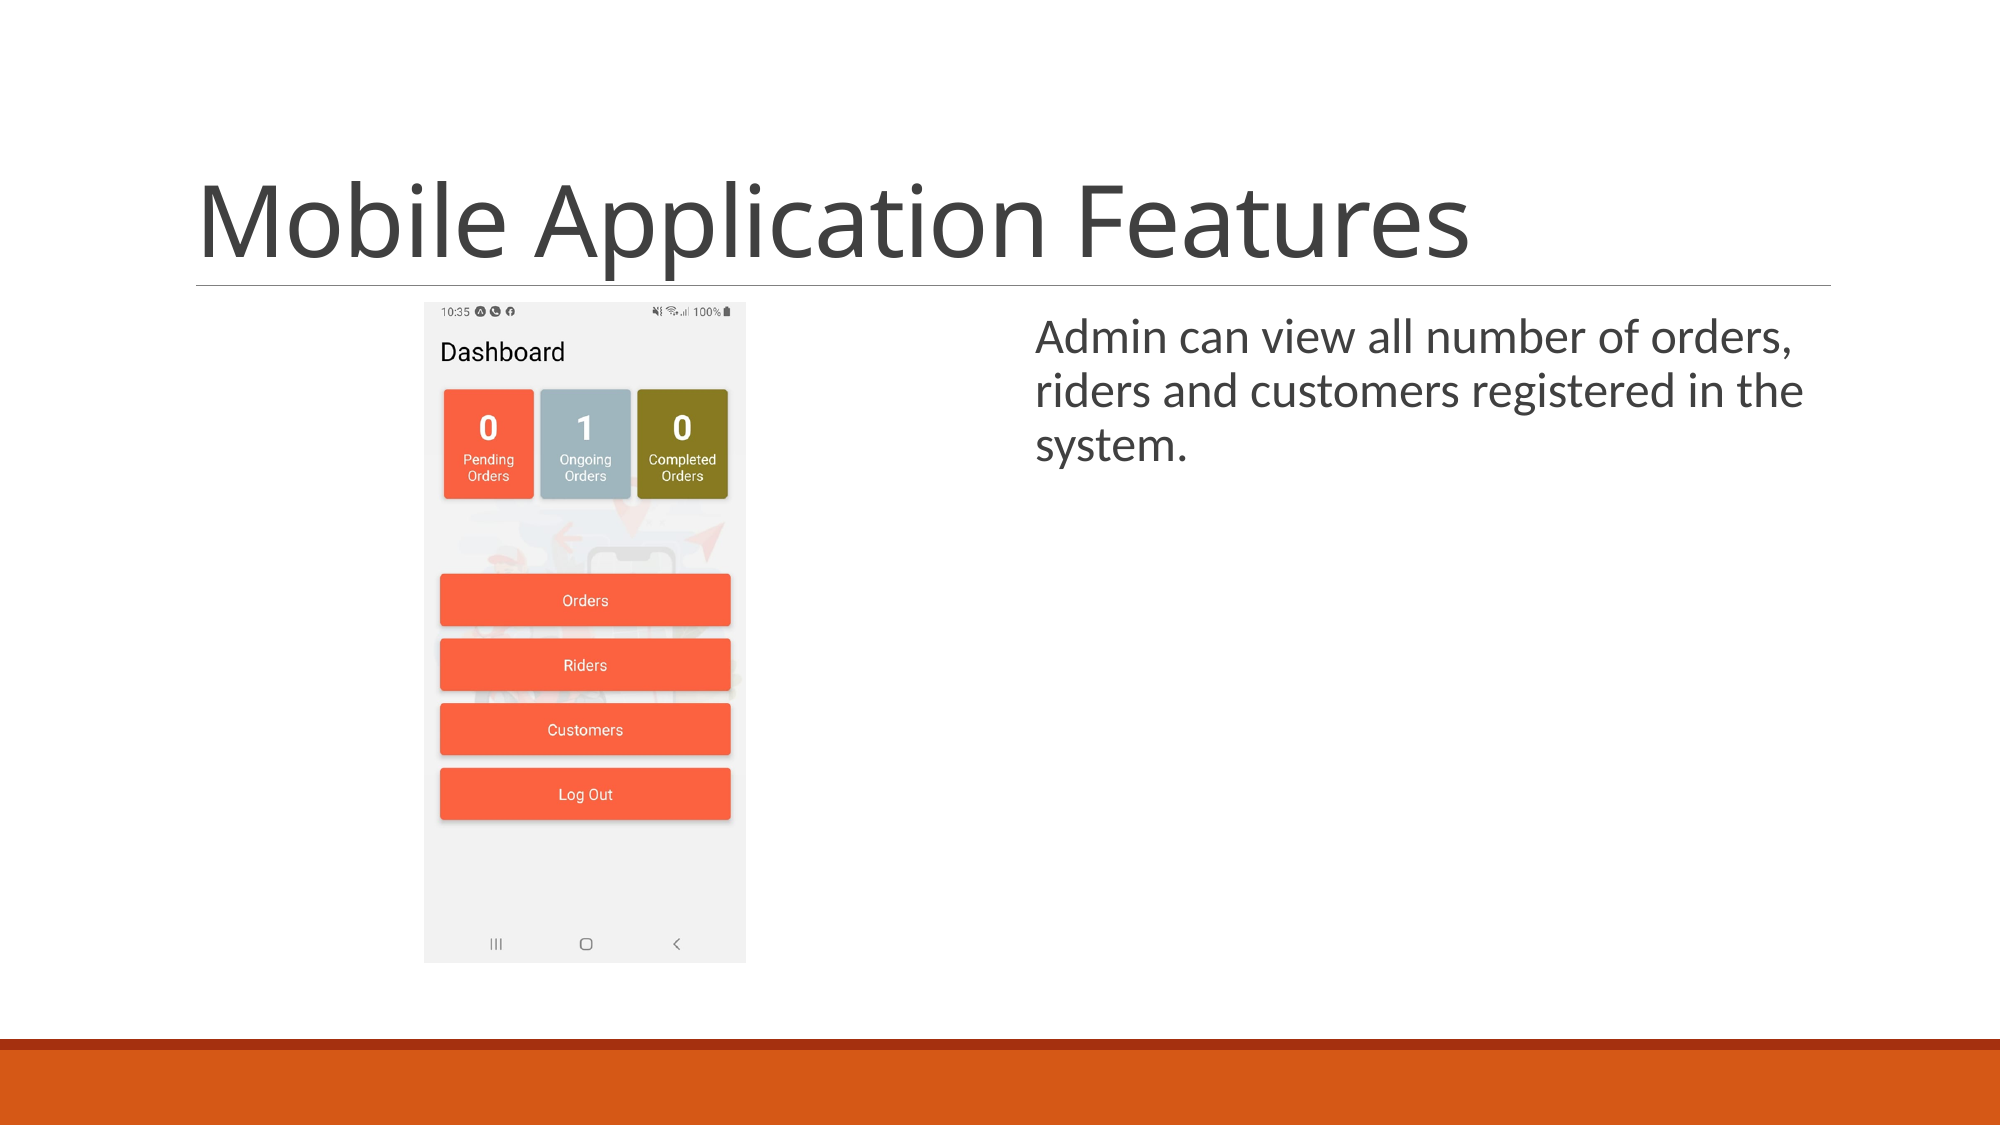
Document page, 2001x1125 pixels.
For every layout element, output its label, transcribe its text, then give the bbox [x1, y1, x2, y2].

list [424, 302, 746, 964]
list Admin can view all number of orders, riders and customers registered in the system. [1020, 302, 1830, 963]
title Mobile Application Features [180, 47, 1830, 285]
